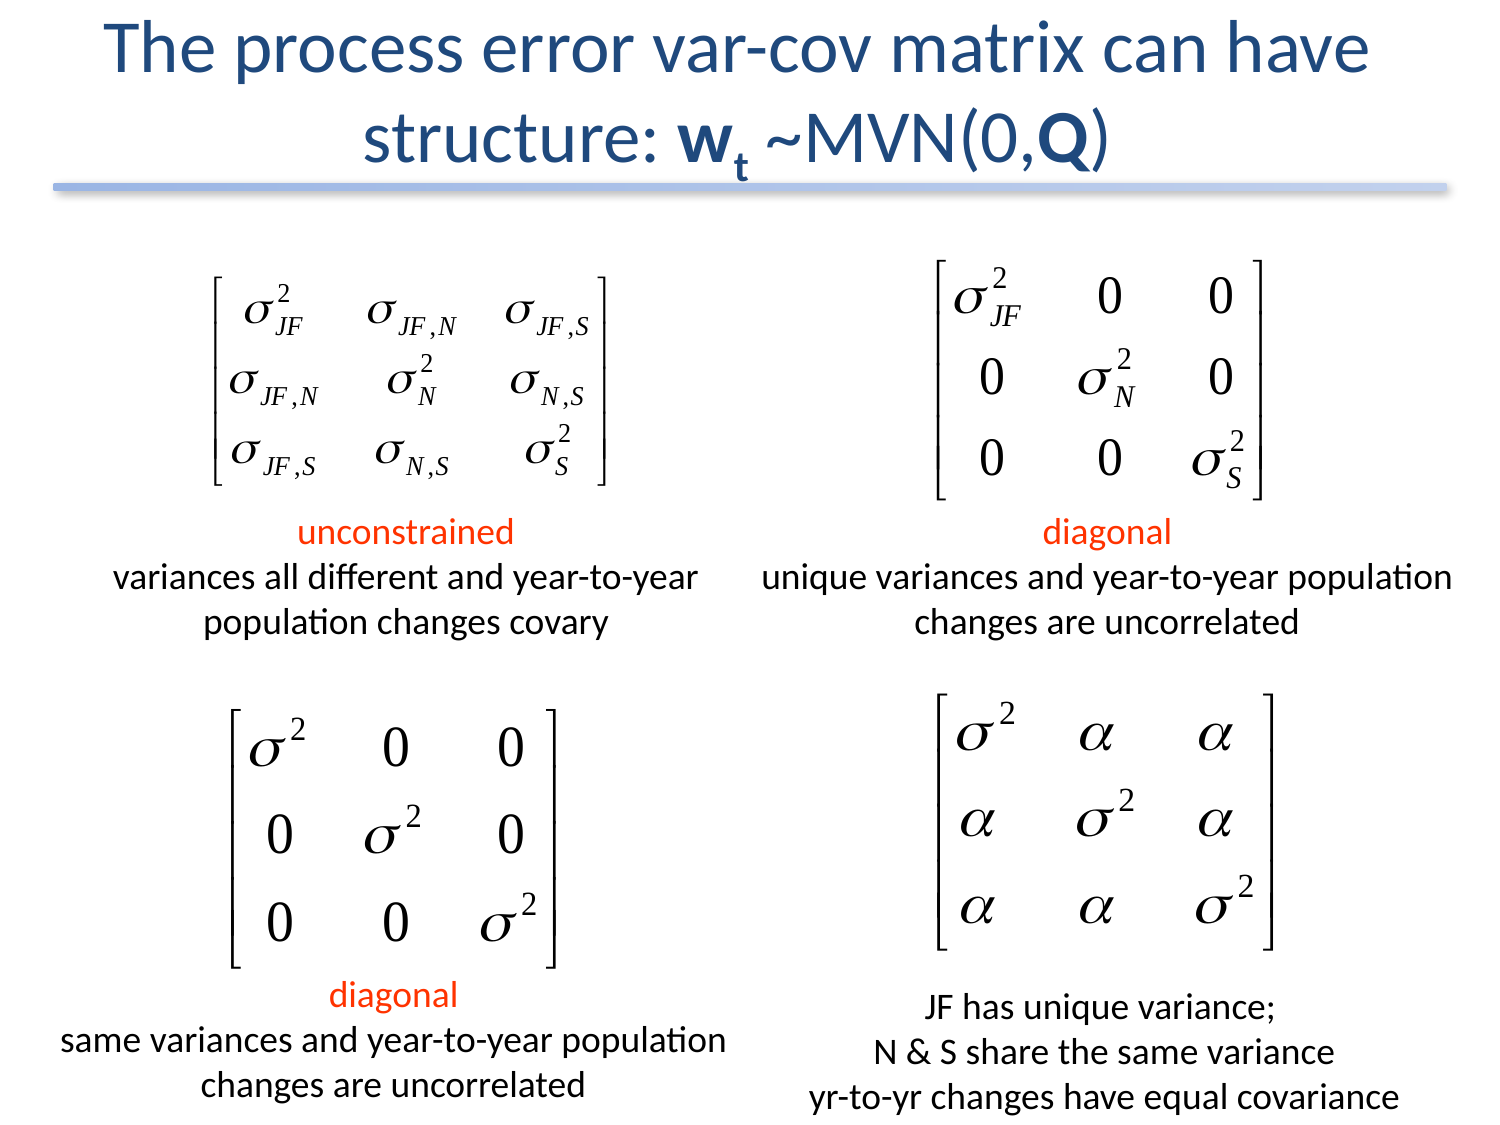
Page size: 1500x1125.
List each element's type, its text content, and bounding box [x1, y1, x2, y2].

text_box unconstrained variances all different and year-to-year population changes covary [37, 499, 737, 650]
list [924, 249, 1284, 512]
text_box diagonal unique variances and year-to-year population changes are uncorrelated [737, 499, 1478, 650]
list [203, 268, 623, 496]
text_box [53, 183, 1447, 191]
text_box diagonal same variances and year-to-year population changes are uncorrelated [24, 962, 763, 1125]
title The process error var-cov matrix can have structure: wt ~MVN(0,Q) [62, 0, 1413, 180]
text_box JF has unique variance; N & S share the same variance yr-to-yr changes have equal covariance [793, 974, 1416, 1125]
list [923, 682, 1295, 962]
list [217, 698, 576, 981]
